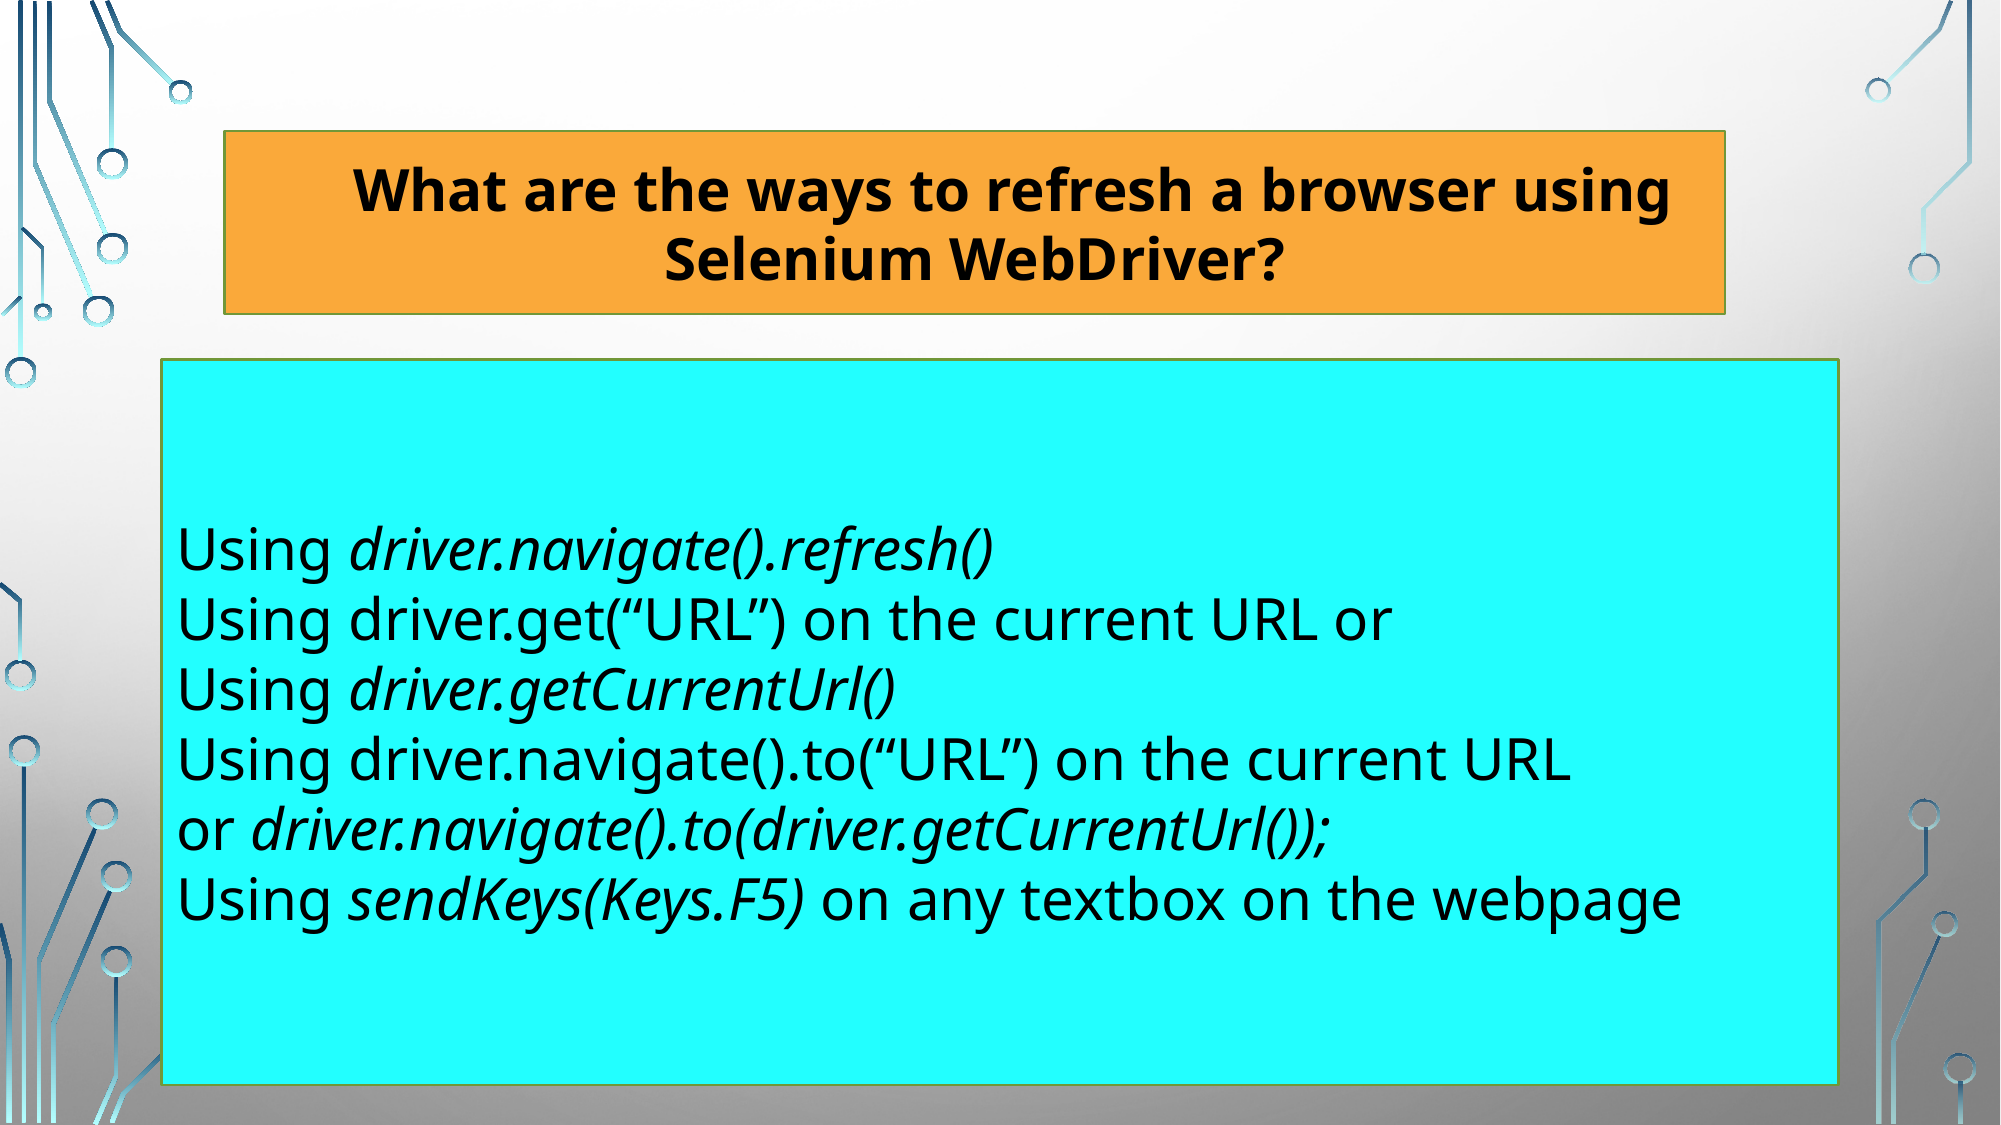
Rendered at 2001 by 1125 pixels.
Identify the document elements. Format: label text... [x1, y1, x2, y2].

text_box Using driver.navigate().refresh() Using driver.get(“URL”) on the current URL or Using driver.getCurrentUrl() Using driver.navigate().to(“URL”) on the current URL or driver.navigate().to(driver.getCurrentUrl()); Using sendKeys(Keys.F5) on any textbox on the webpage [160, 358, 1840, 1086]
text_box What are the ways to refresh a browser using Selenium WebDriver? [223, 130, 1726, 315]
